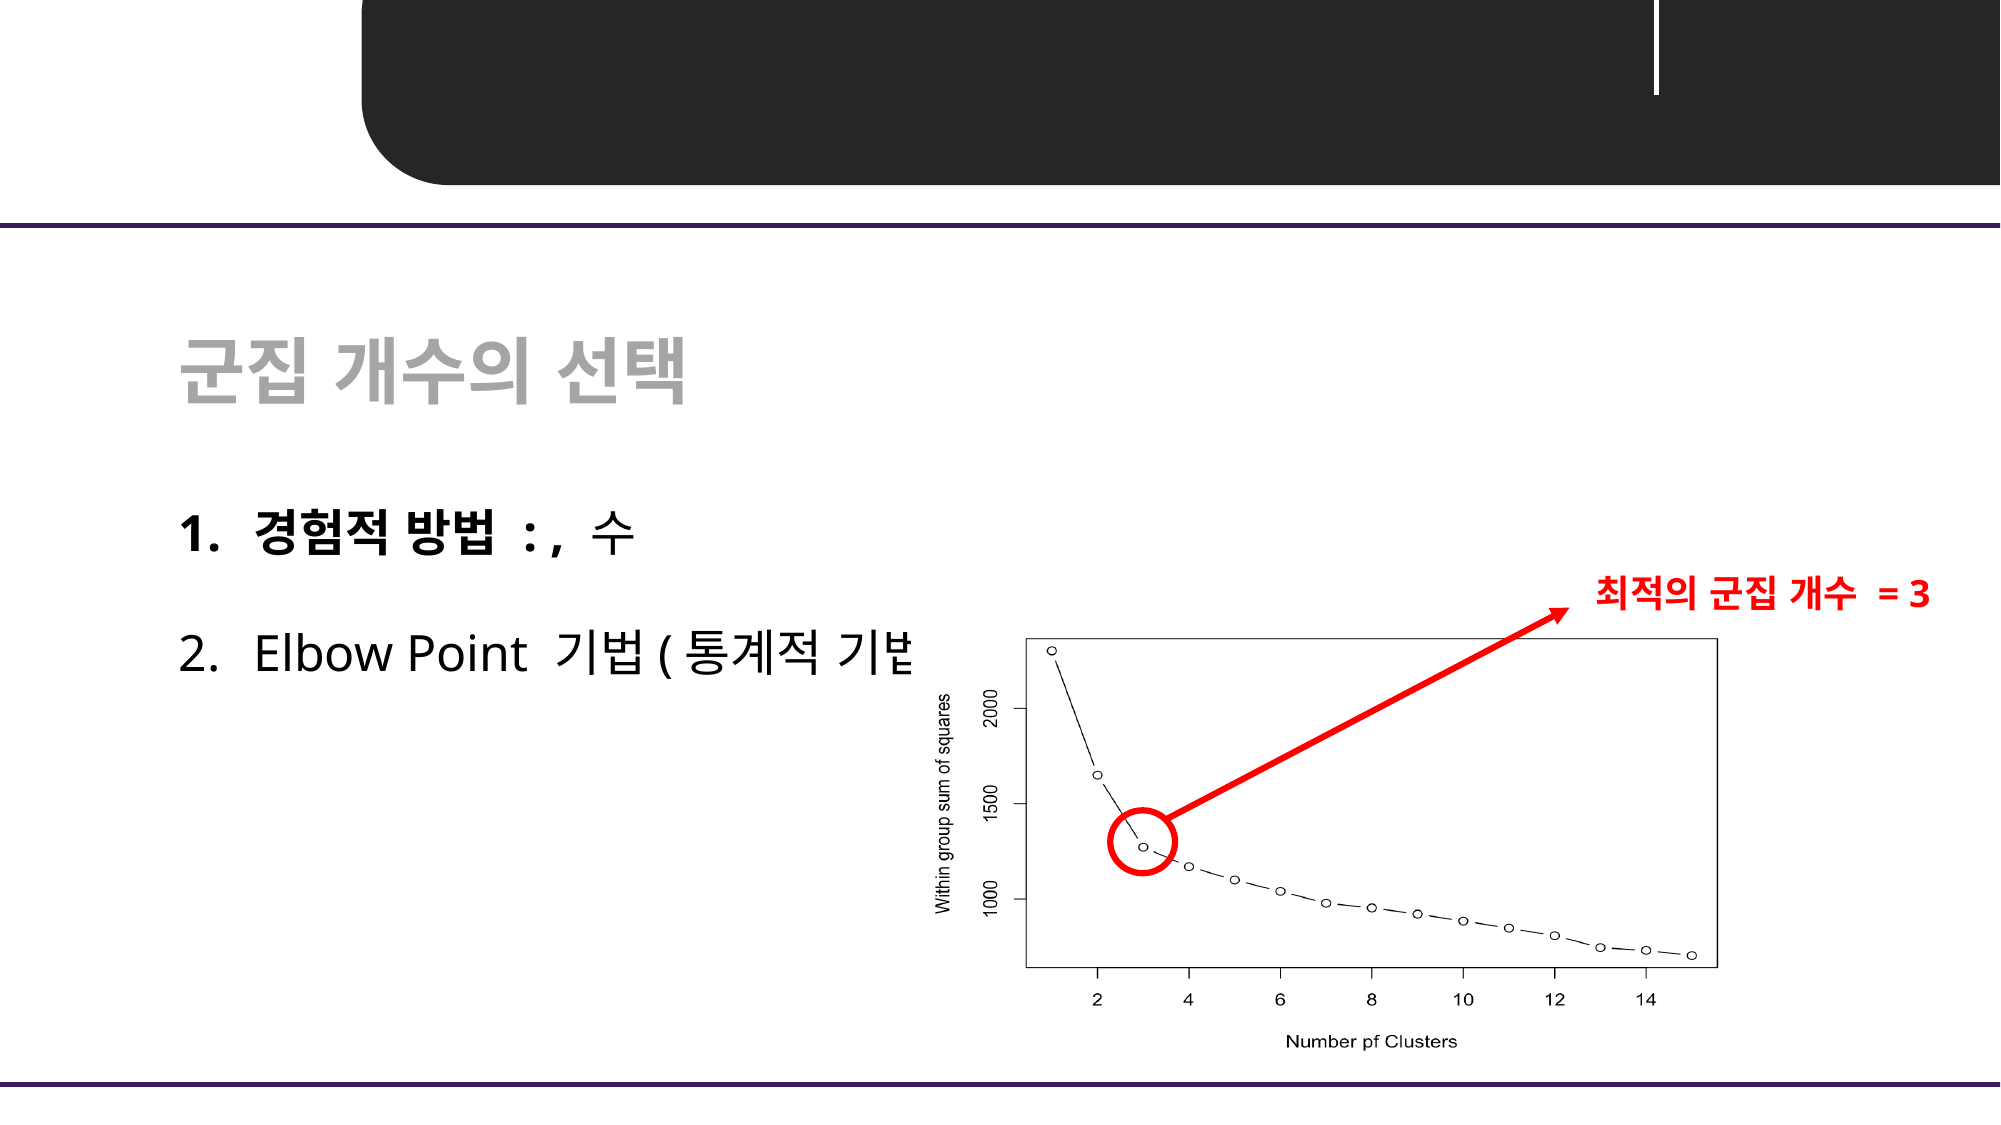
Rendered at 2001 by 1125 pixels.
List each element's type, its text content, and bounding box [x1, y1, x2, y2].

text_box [911, 562, 2000, 1058]
text_box Unit 03 ㅣ K-Means [417, 118, 2000, 189]
